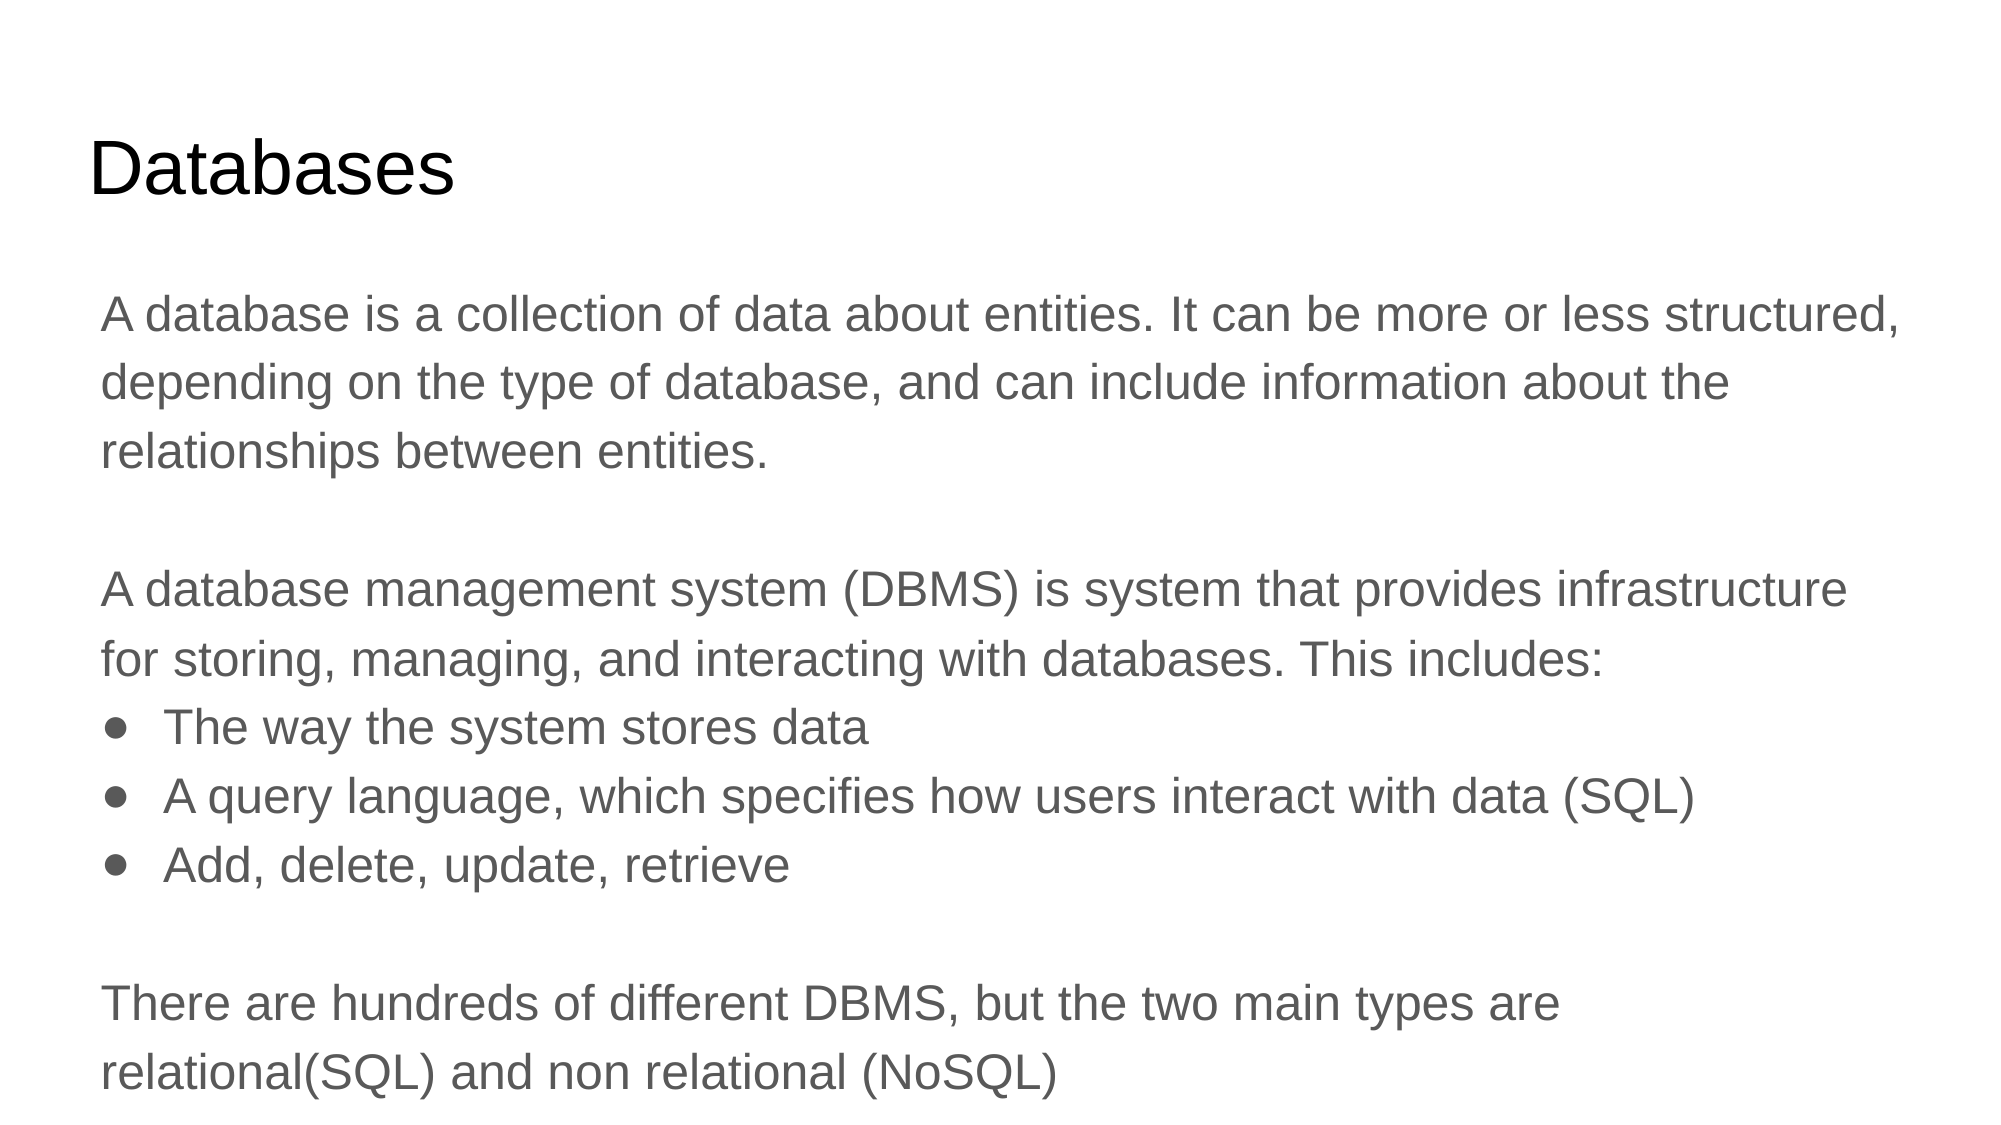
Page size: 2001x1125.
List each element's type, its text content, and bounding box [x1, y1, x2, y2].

title Databases [68, 97, 1932, 223]
list A database is a collection of data about entities. It can be more or less structured, depending on the type of database, and can include information about the relationships between entities. A database management system (DBMS) is system that provides infrastructure for storing, managing, and interacting with databases. This includes: The way the system stores data A query language, which specifies how users interact with data (SQL) Add, delete, update, retrieve There are hundreds of different DBMS, but the two main types are relational(SQL) and non relational (NoSQL) [68, 252, 1932, 1095]
